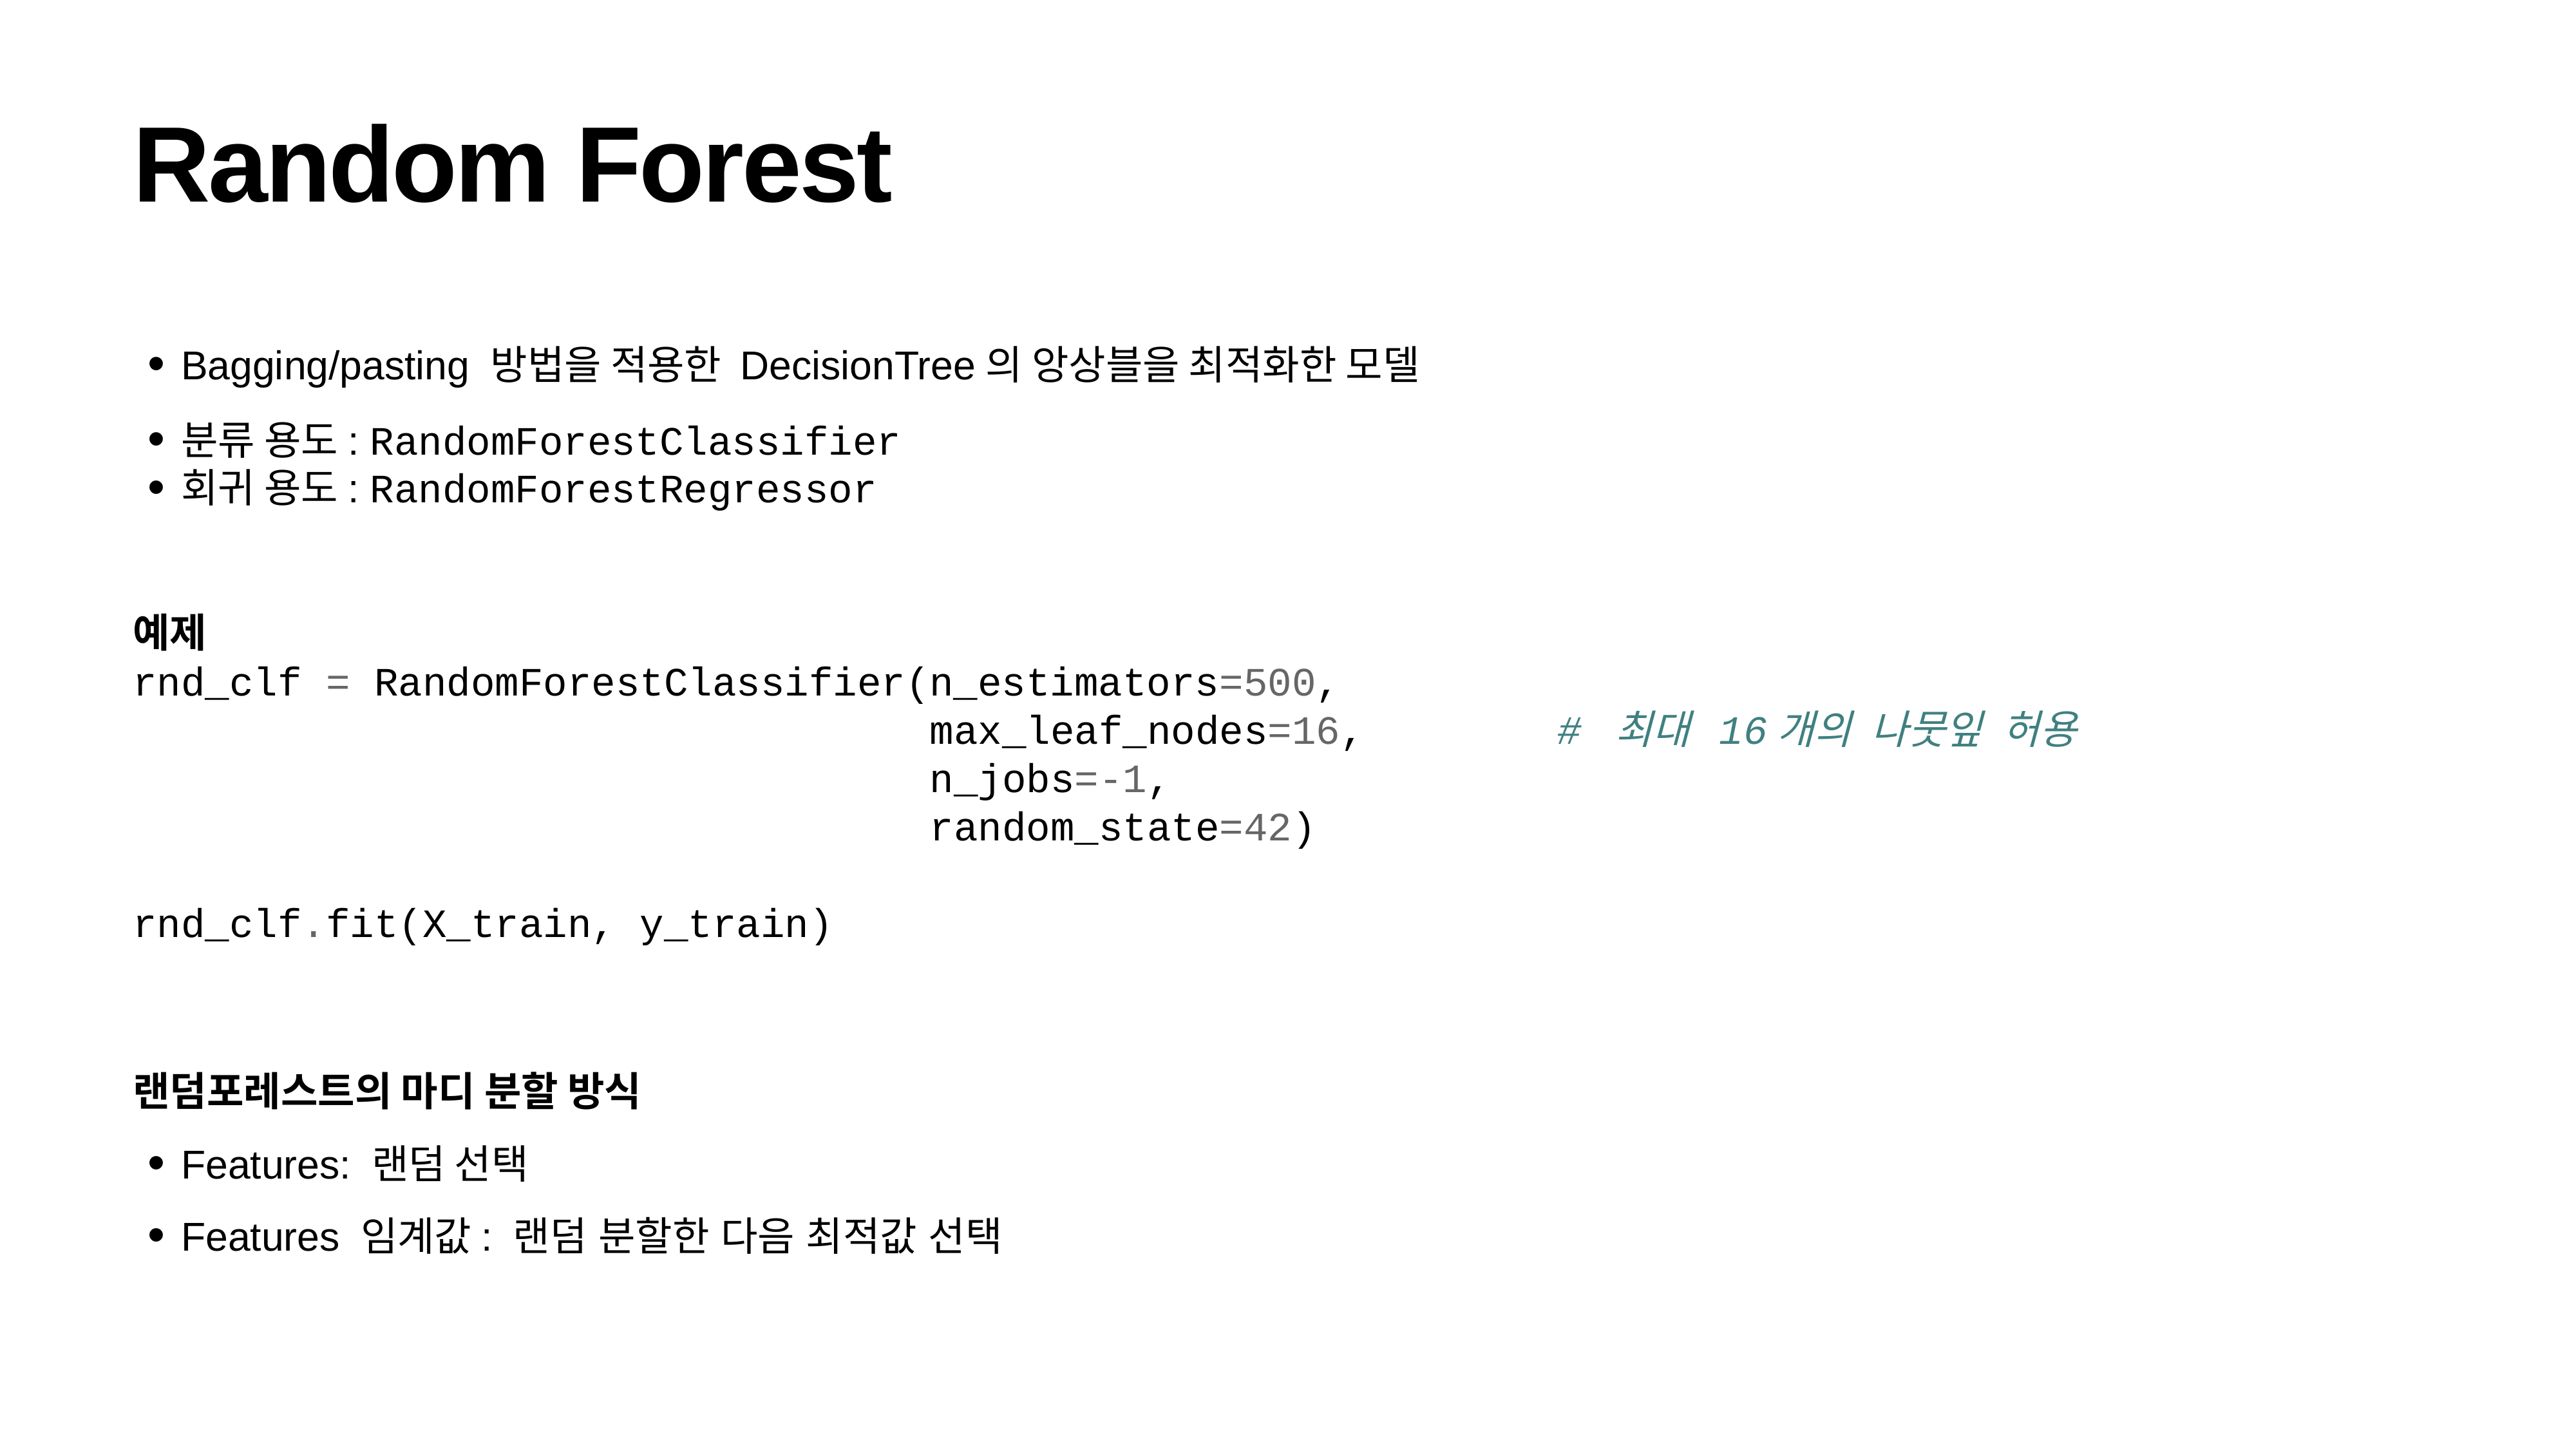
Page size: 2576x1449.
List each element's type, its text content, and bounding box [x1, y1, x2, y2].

title Random Forest [127, 113, 2449, 266]
list Bagging/pasting 방법을 적용한 DecisionTree의 앙상블을 최적화한 모델 분류 용도: RandomForestClassifier 회귀 용도: RandomForestRegressor 예제 rnd_clf = RandomForestClassifier(n_estimators=500, max_leaf_nodes=16, # 최대 16개의 나뭇잎 허용 n_jobs=-1, random_state=42) rnd_clf.fit(X_train, y_train) 랜덤포레스트의 마디 분할 방식 Features: 랜덤 선택 Features 임계값: 랜덤 분할한 다음 최적값 선택 [127, 333, 2449, 1349]
